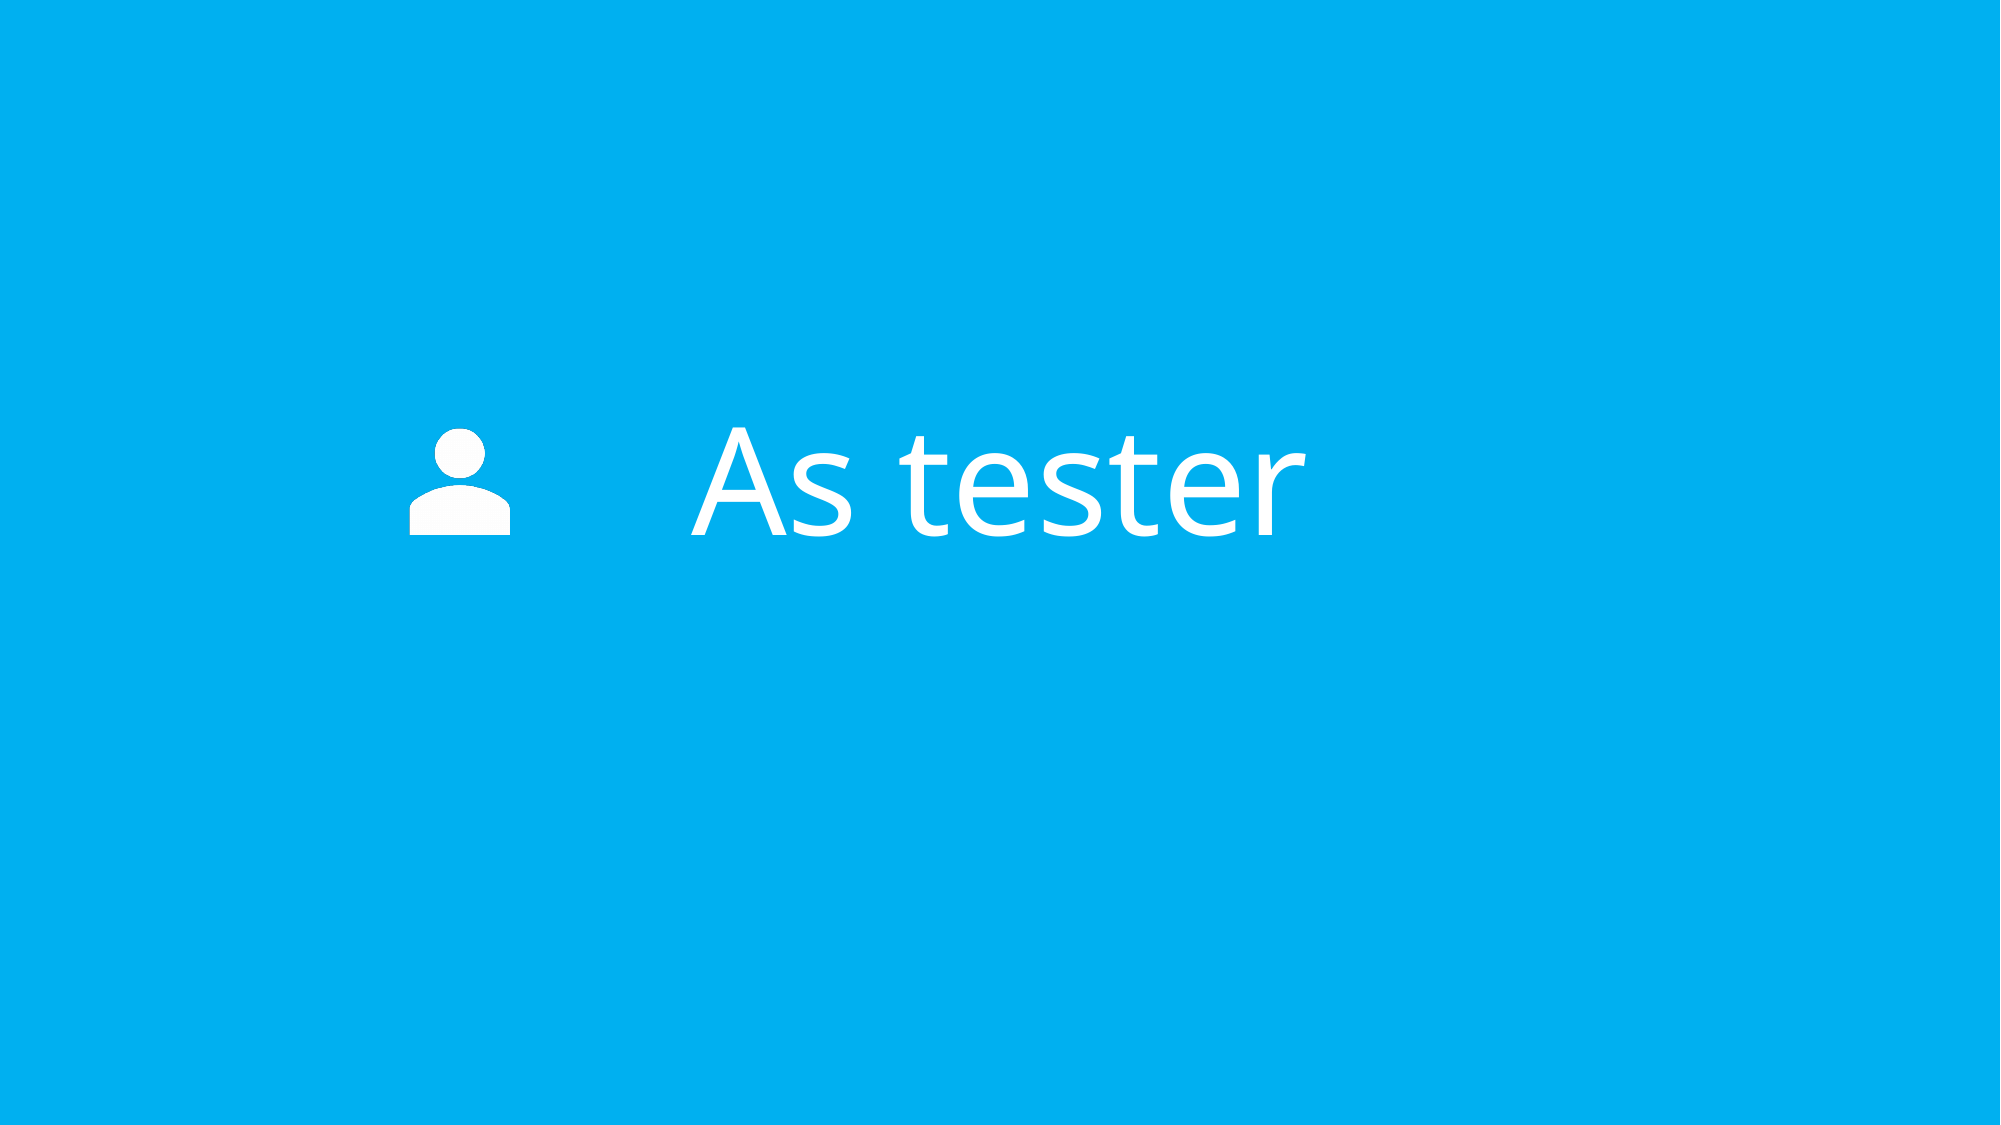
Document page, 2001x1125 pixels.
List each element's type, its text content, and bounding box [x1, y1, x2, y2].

picture [410, 486, 509, 534]
picture [435, 429, 484, 478]
title As tester [249, 184, 1750, 576]
